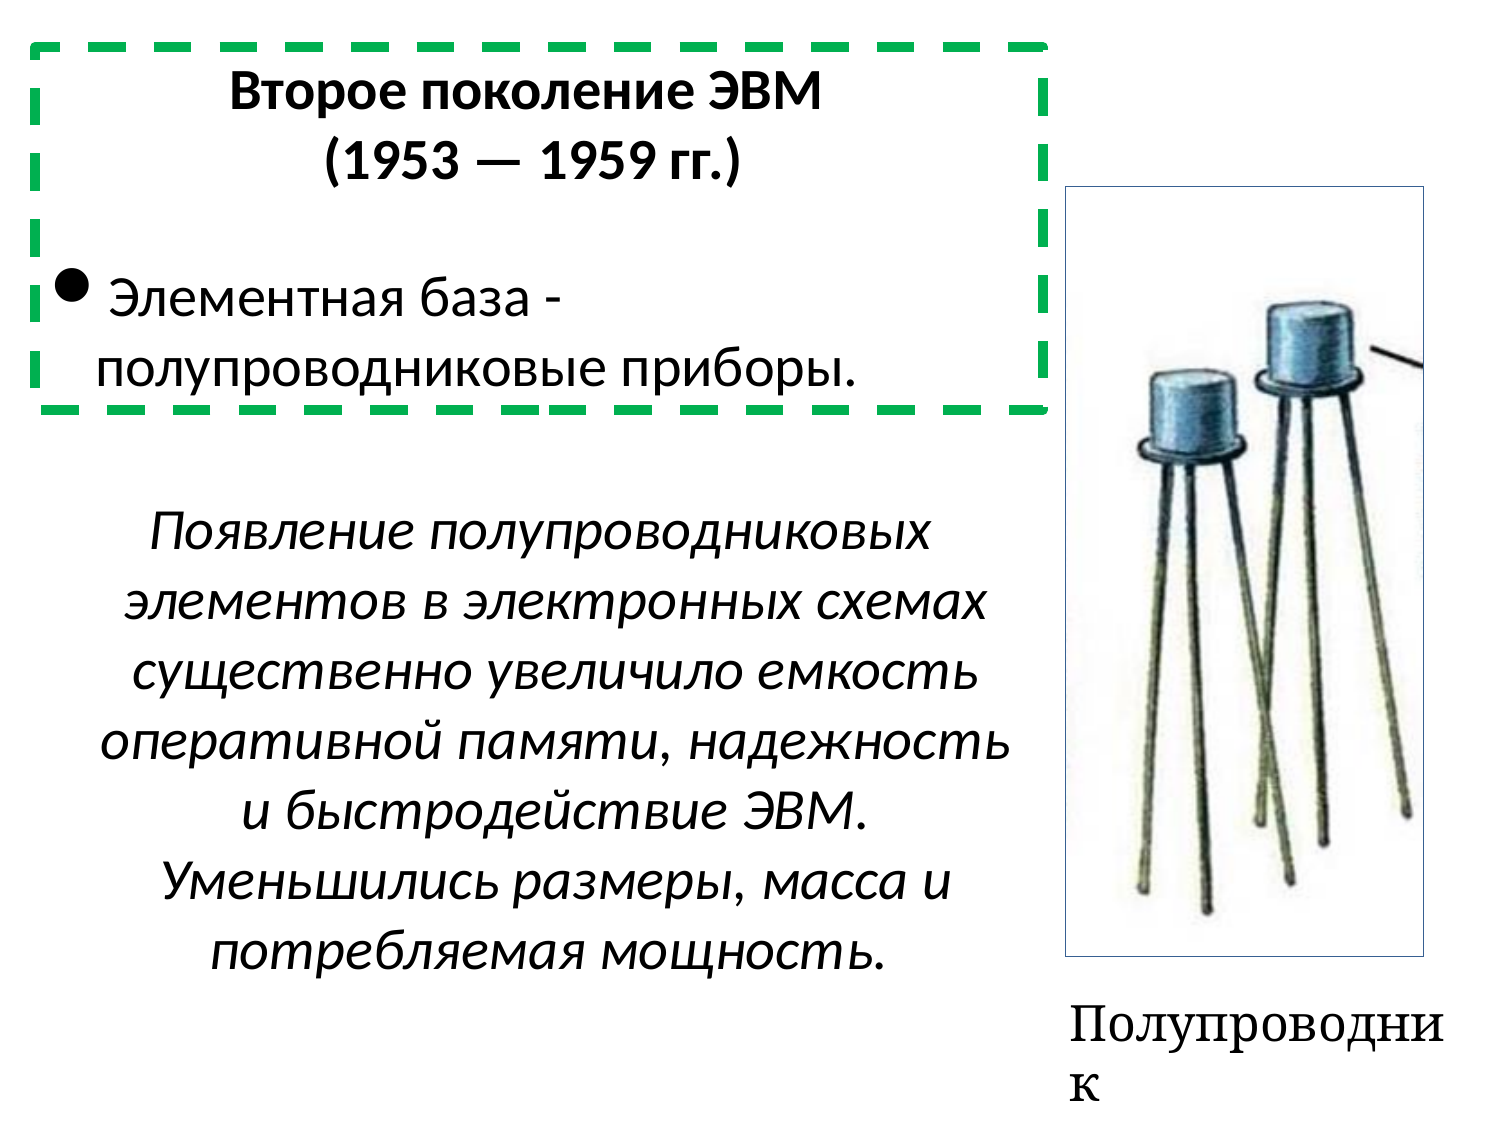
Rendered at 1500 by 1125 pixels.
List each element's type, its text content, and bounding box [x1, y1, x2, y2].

text_box Полупроводник [1054, 984, 1465, 1120]
list Элементная база - полупроводниковые приборы. Появление полупроводниковых элементов в электронных схемах существенно увеличило емкость оперативной памяти, надежность и быстродействие ЭВМ. Уменьшились размеры, масса и потребляемая мощность. [35, 411, 1032, 1090]
text_box [33, 45, 1045, 412]
picture [1066, 187, 1423, 956]
